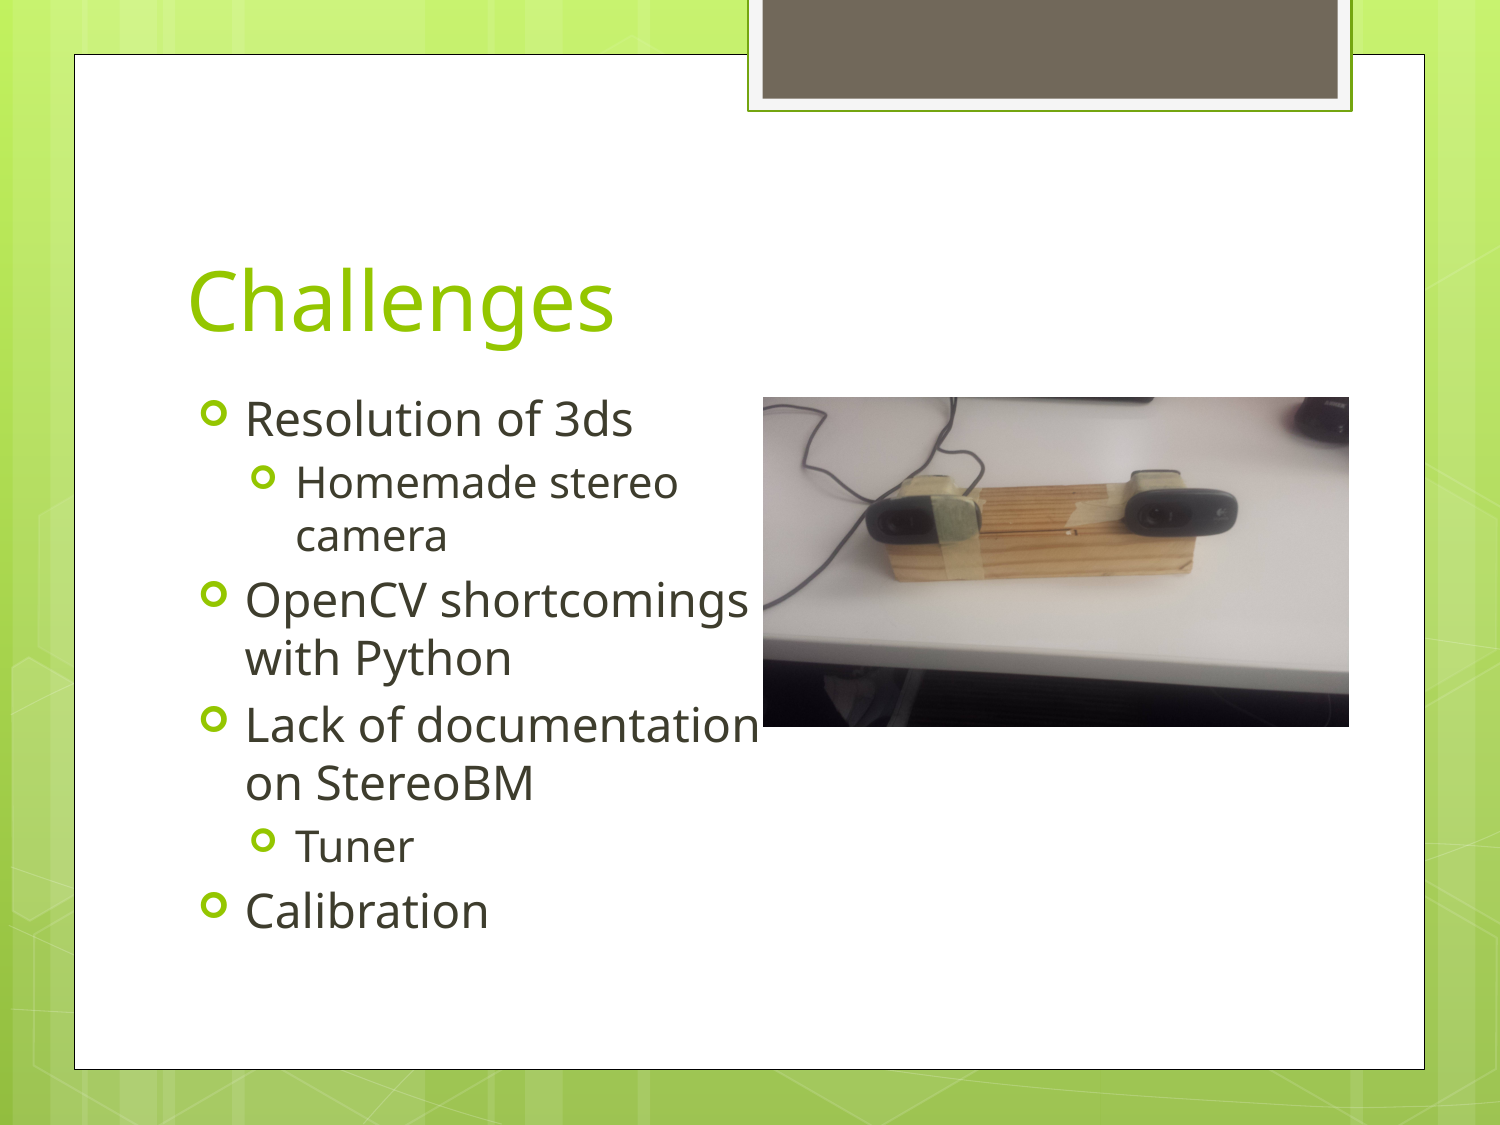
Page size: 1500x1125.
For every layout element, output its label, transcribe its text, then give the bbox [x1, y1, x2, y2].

title Challenges [171, 168, 1324, 357]
picture [763, 397, 1350, 728]
list Resolution of 3ds Homemade stereo camera OpenCV shortcomings with Python Lack of documentation on StereoBM Tuner Calibration [171, 381, 779, 957]
